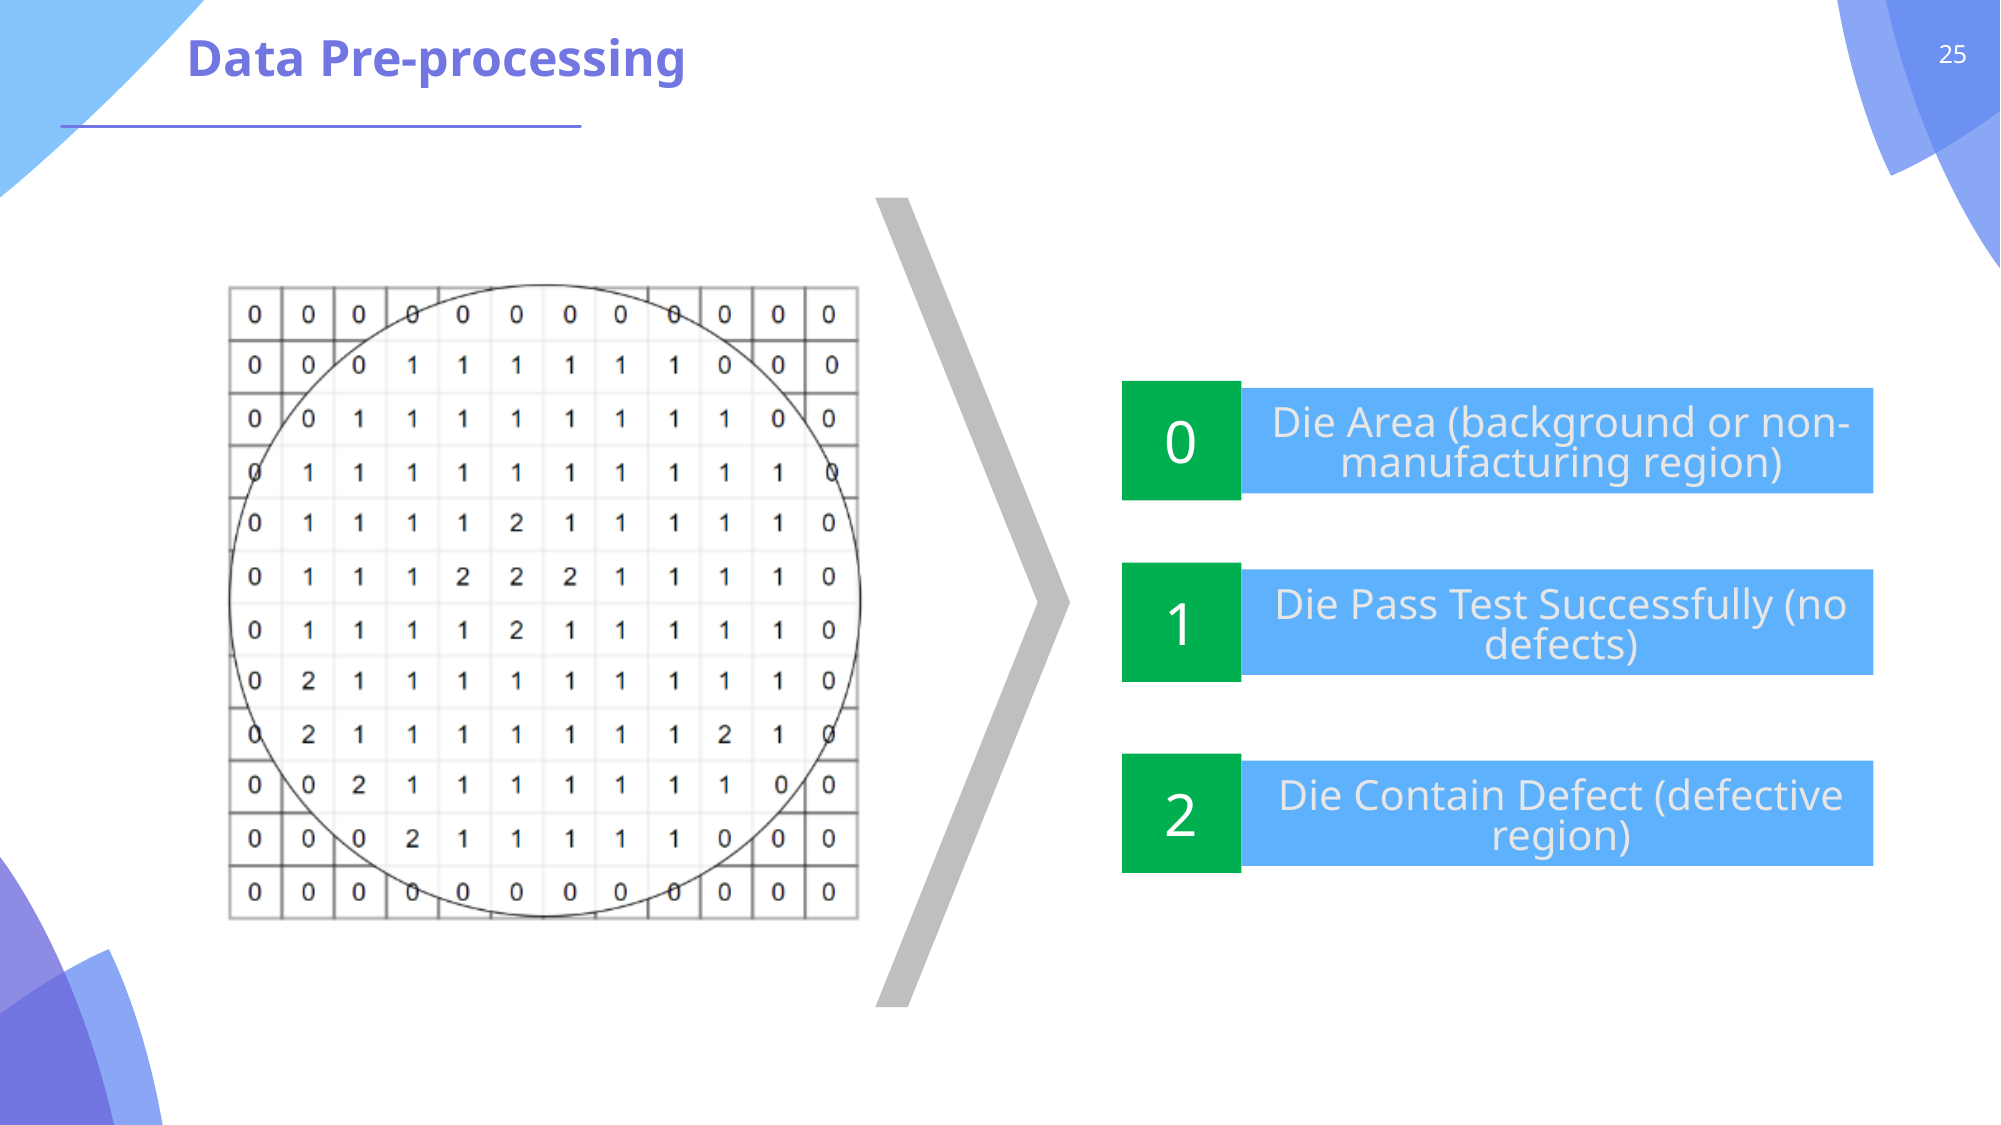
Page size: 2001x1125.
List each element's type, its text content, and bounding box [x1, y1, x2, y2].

text_box 1 [1122, 562, 1242, 682]
text_box 0 [1122, 380, 1242, 501]
text_box Die Contain Defect (defective region) [1241, 760, 1874, 866]
text_box [873, 196, 1072, 1009]
text_box 2 [1122, 753, 1242, 873]
text_box [0, 0, 204, 198]
text_box Die Area (background or non-manufacturing region) [1241, 387, 1874, 494]
picture [219, 273, 878, 939]
text_box Die Pass Test Successfully (no defects) [1241, 569, 1874, 675]
text_box Data Pre-processing [172, 19, 1968, 94]
